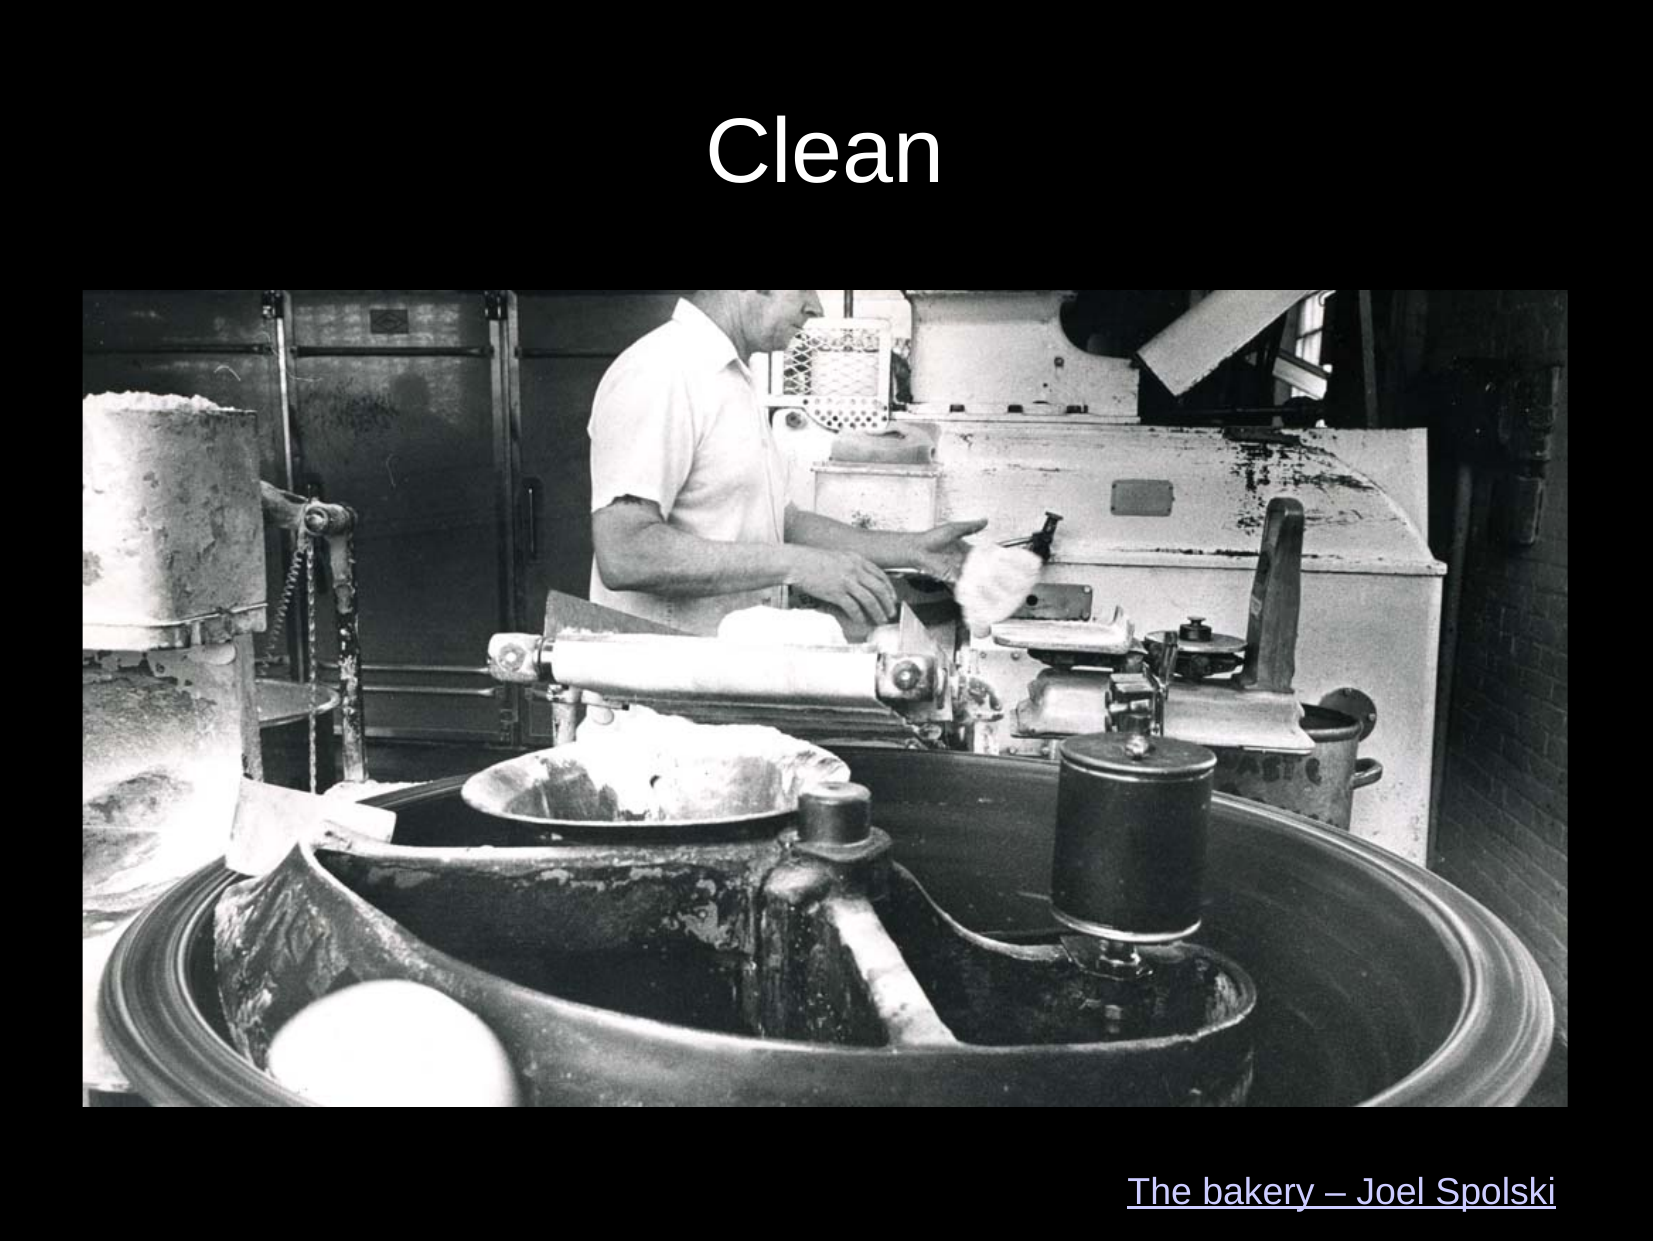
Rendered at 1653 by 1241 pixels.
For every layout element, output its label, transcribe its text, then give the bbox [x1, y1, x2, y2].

title Clean [82, 49, 1568, 254]
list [82, 290, 1568, 1107]
text_box The bakery – Joel Spolski [1112, 1163, 1571, 1221]
